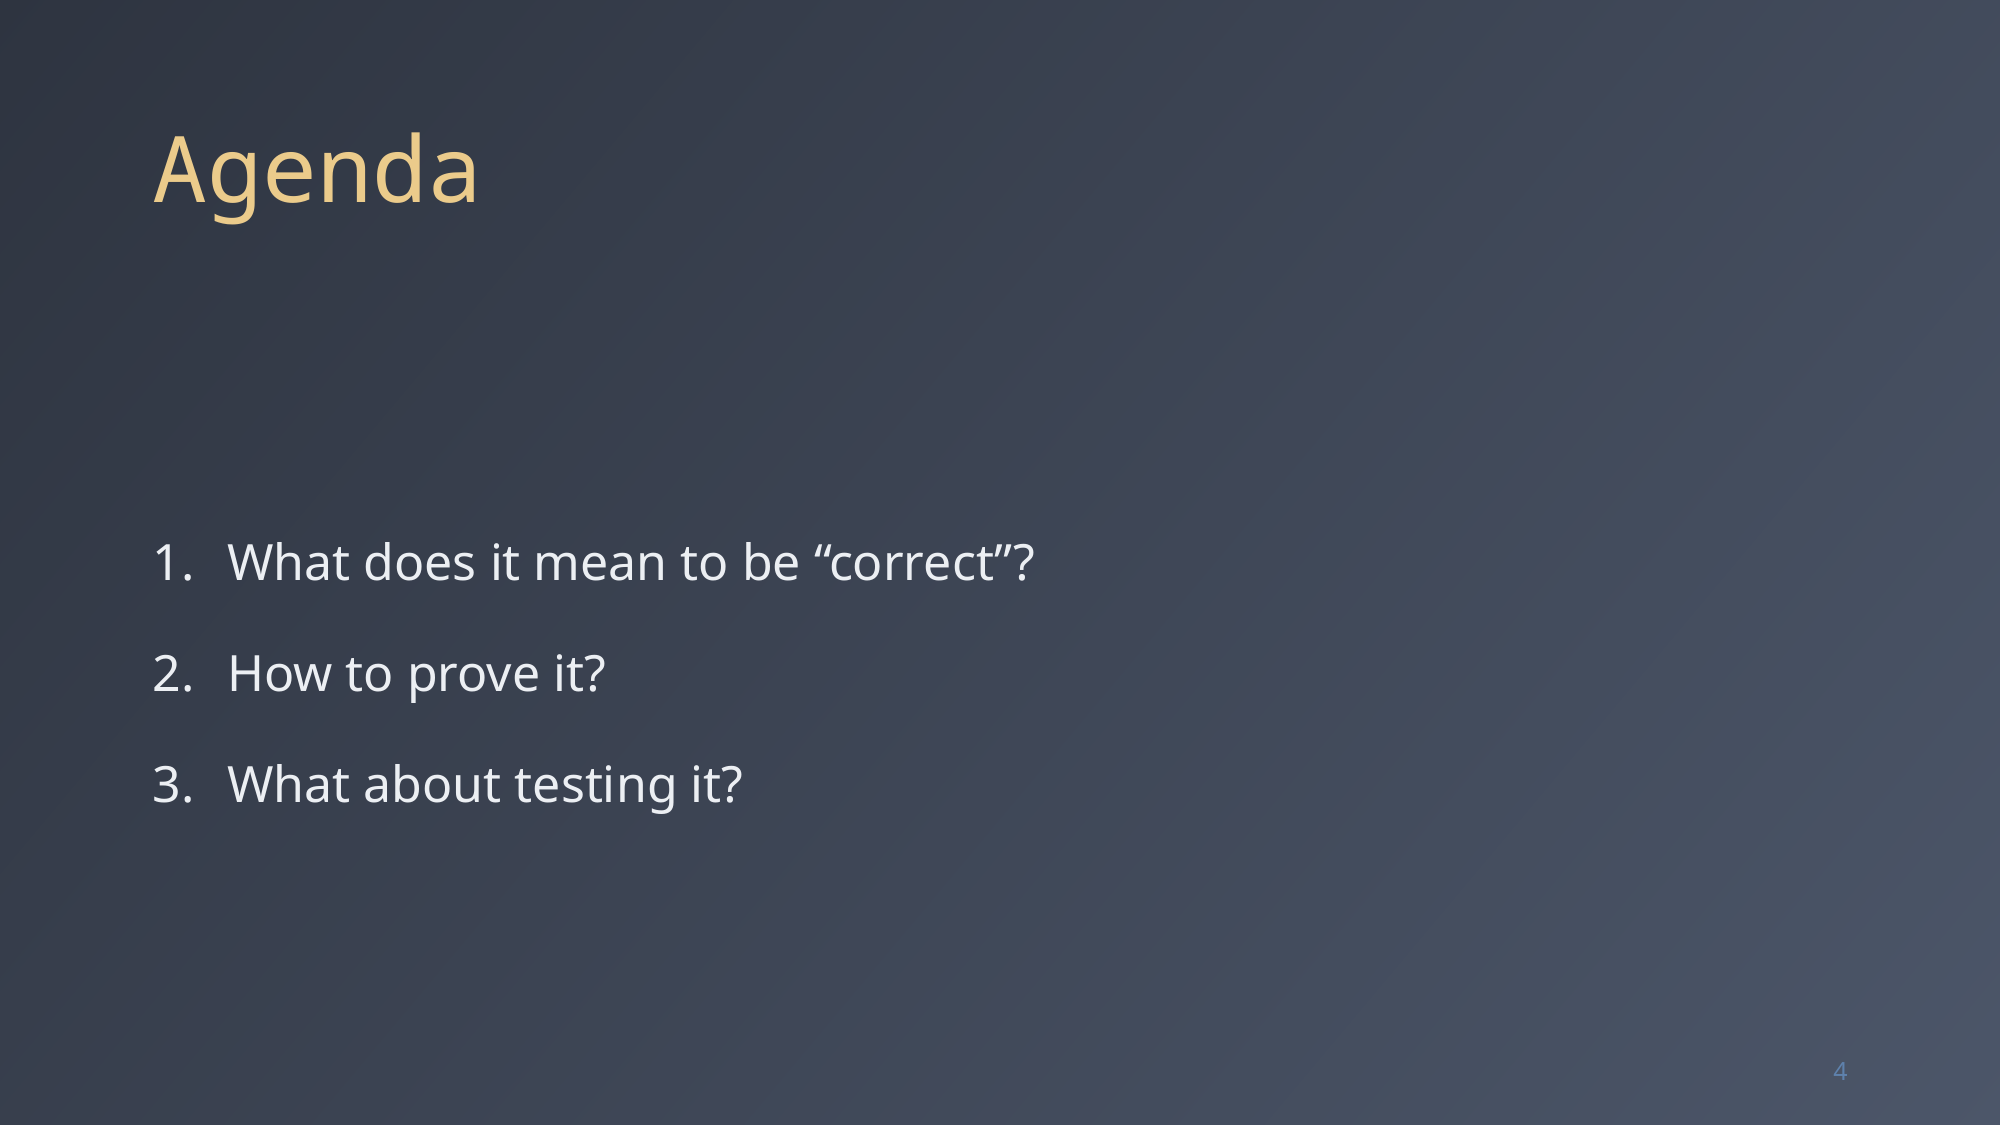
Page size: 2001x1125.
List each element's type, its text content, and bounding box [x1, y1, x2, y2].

title Agenda [137, 26, 1863, 230]
list What does it mean to be “correct”? How to prove it? What about testing it? [137, 299, 1863, 1014]
slide_number 4 [1738, 1042, 1863, 1103]
